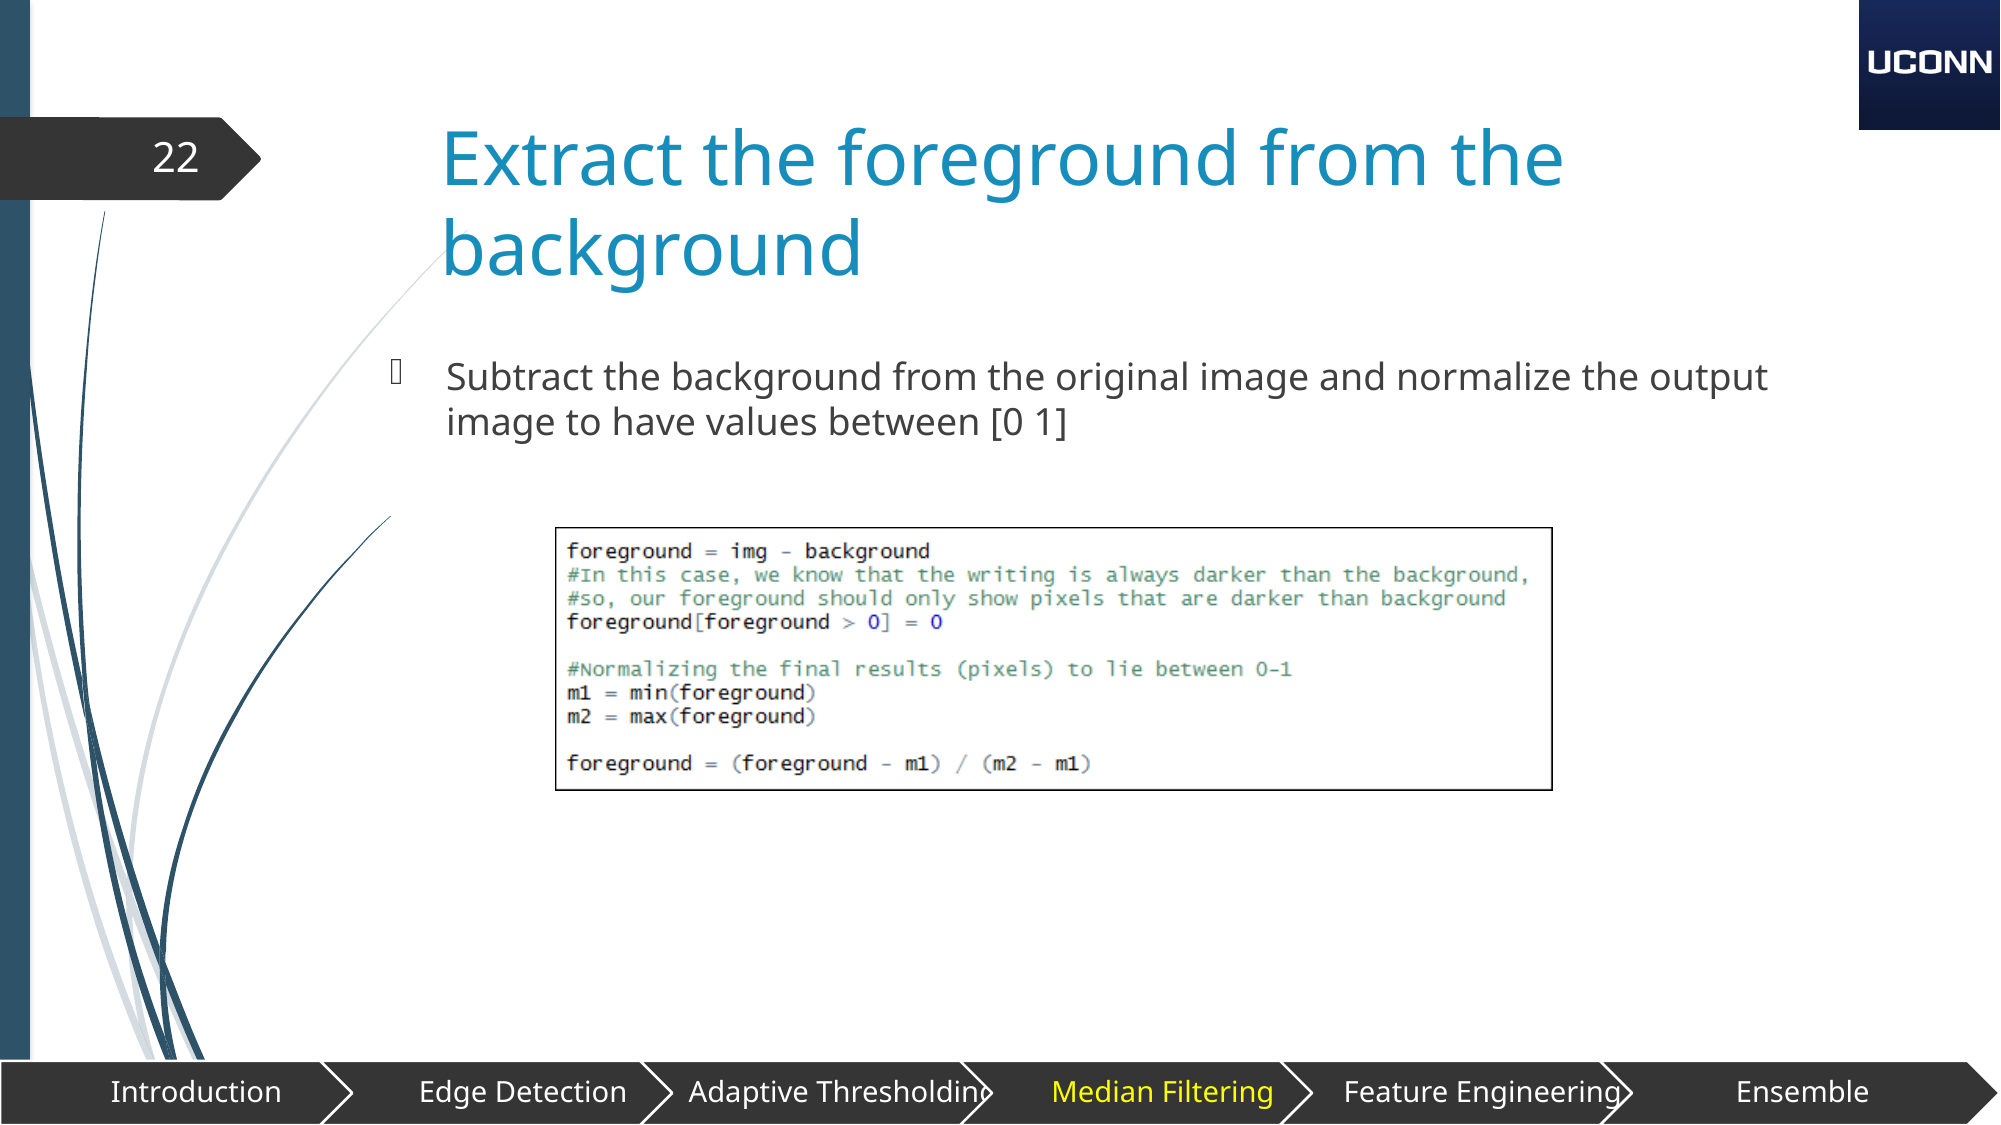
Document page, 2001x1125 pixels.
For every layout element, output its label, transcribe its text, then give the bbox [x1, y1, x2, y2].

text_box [0, 1060, 2000, 1125]
slide_number 22 [87, 129, 216, 190]
title Extract the foreground from the background [425, 102, 1888, 313]
picture [1859, 0, 2000, 130]
list Subtract the background from the original image and normalize the output image to have values between [0 1] [374, 345, 1838, 966]
picture [555, 527, 1553, 791]
